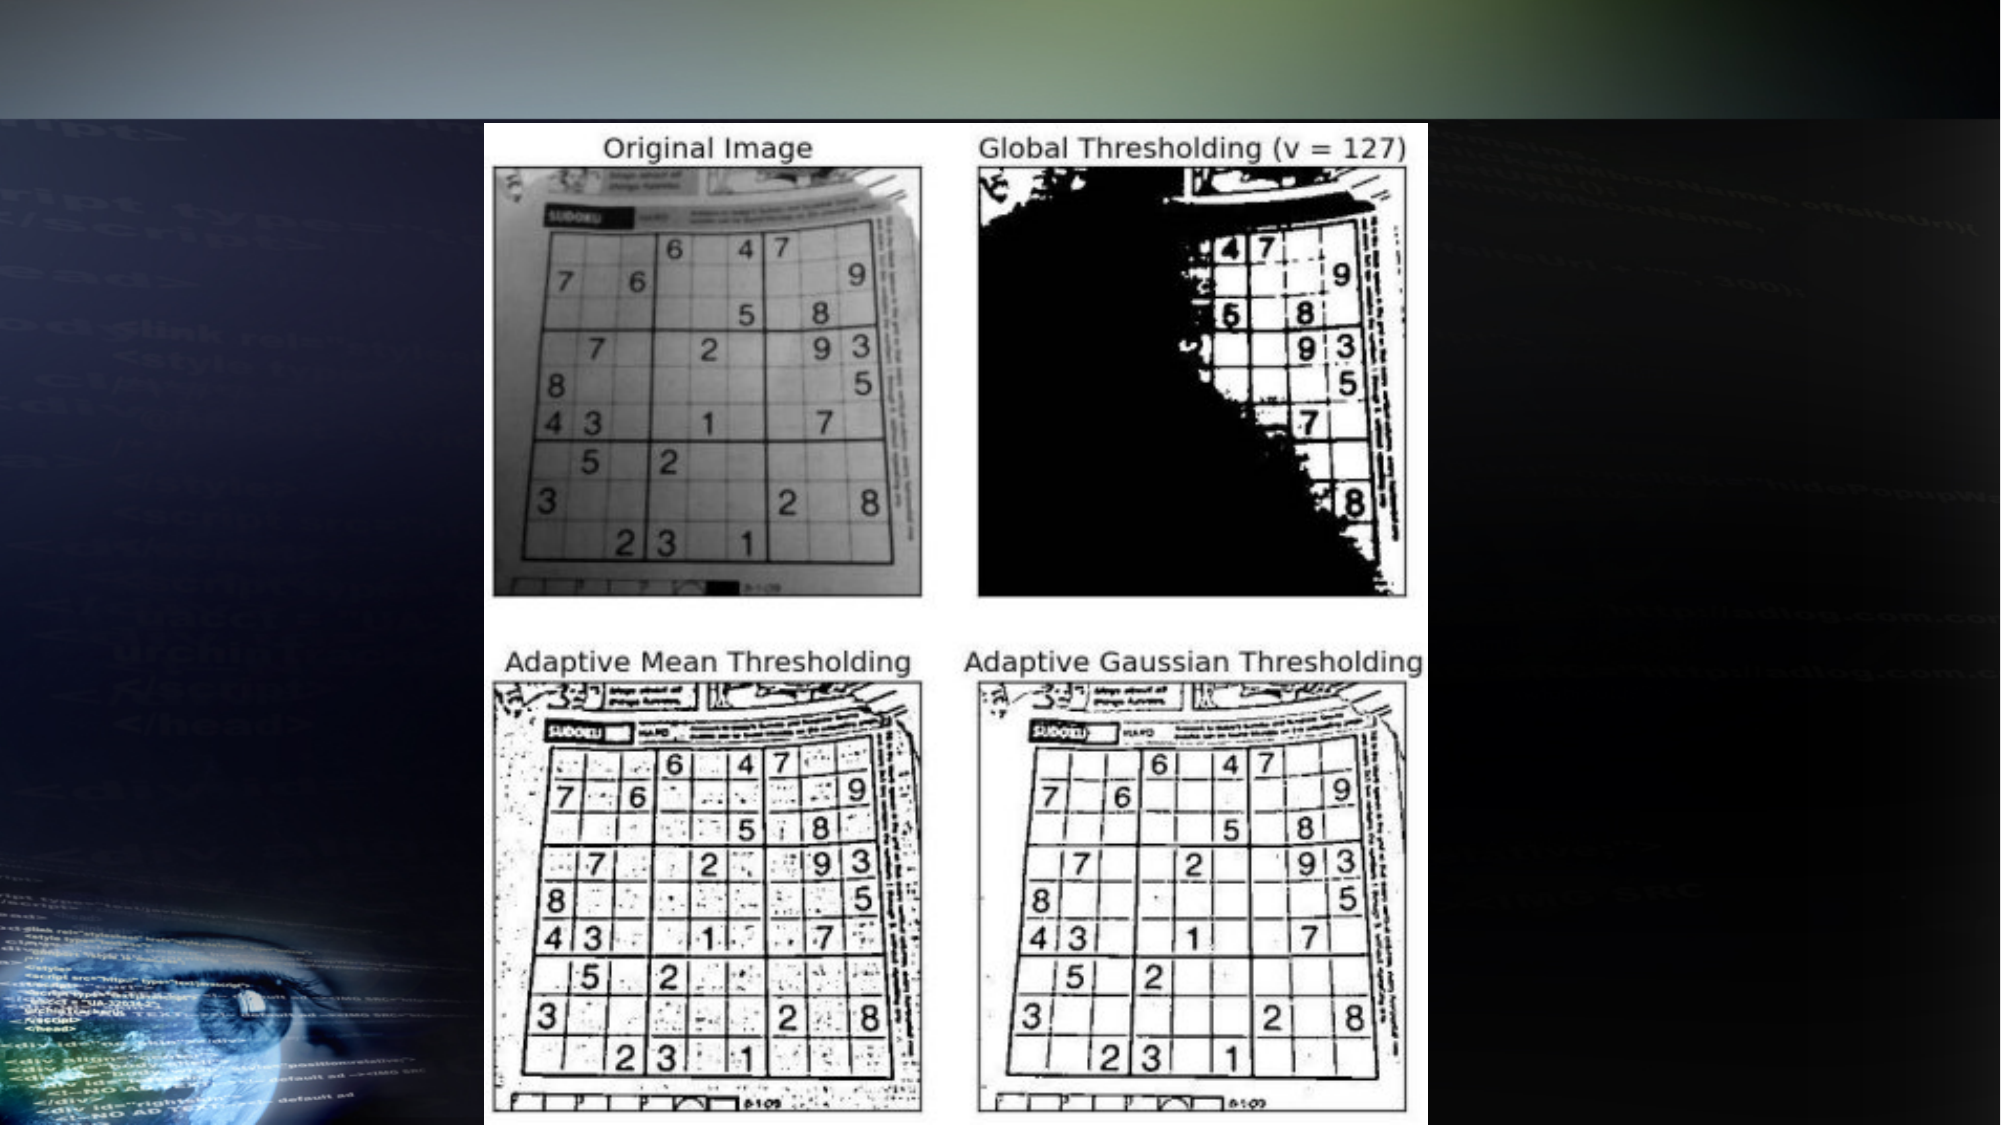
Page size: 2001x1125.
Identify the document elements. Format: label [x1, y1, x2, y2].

list [483, 122, 1428, 1125]
picture [0, 0, 2001, 1125]
